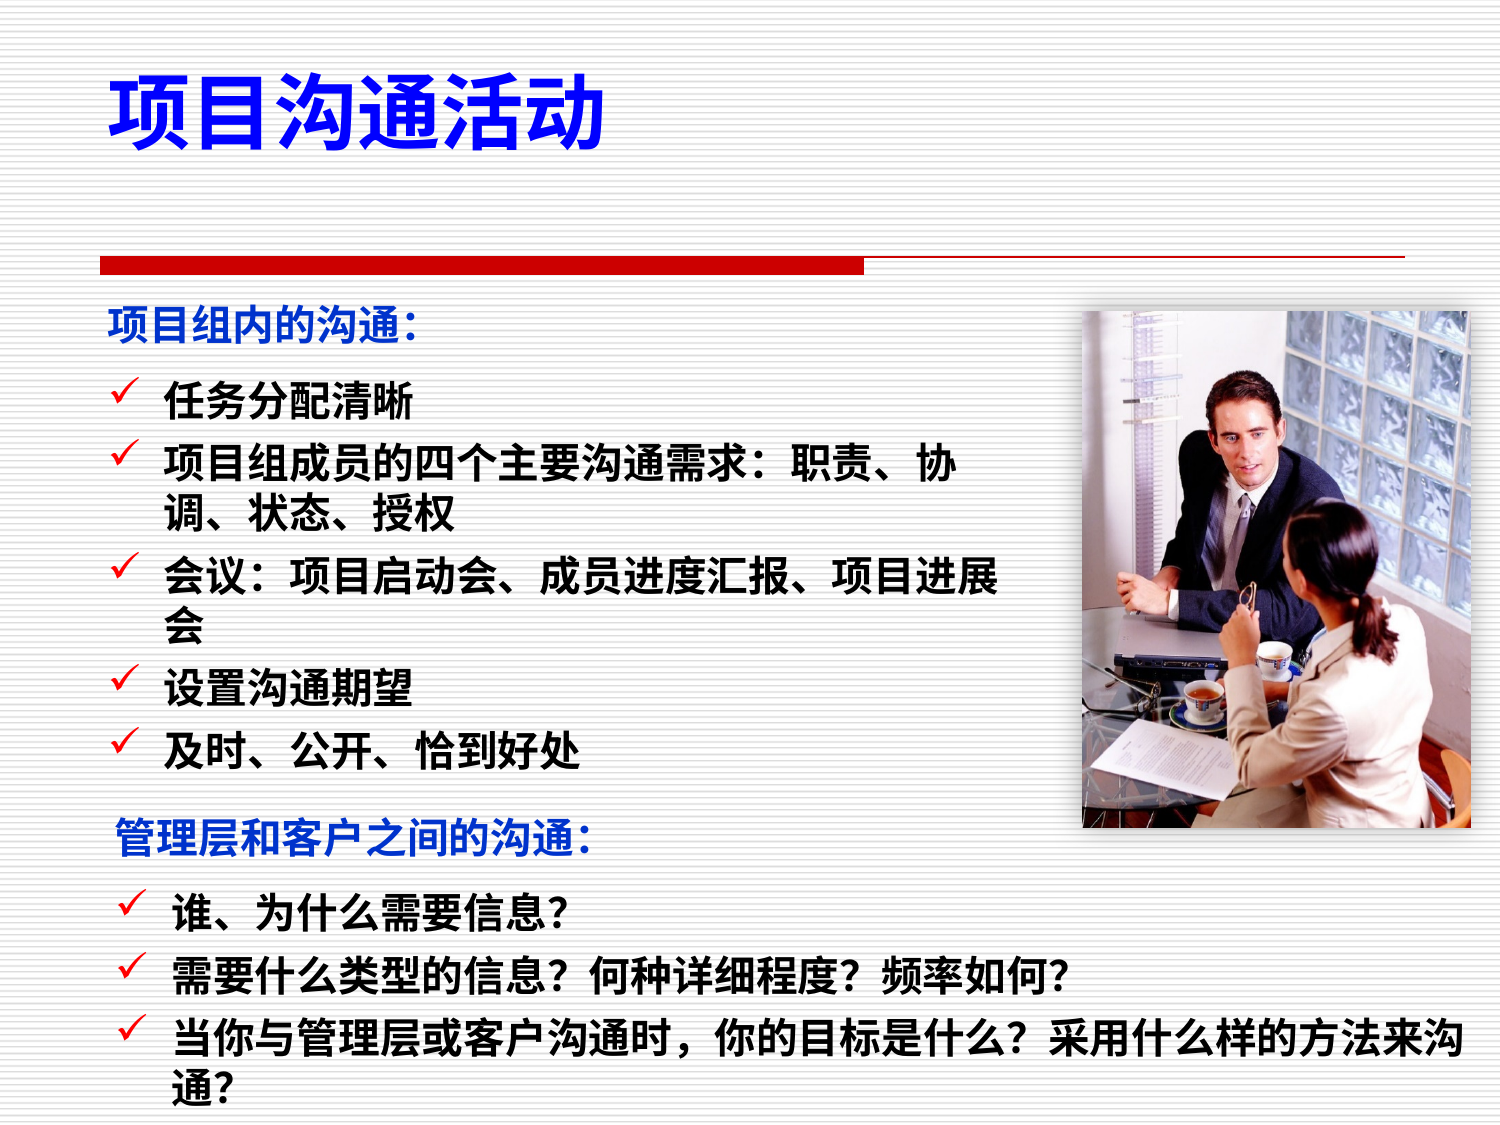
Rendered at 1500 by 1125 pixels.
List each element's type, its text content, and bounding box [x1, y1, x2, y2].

text_box 项目沟通活动 [92, 53, 1156, 163]
text_box 管理层和客户之间的沟通： 谁、为什么需要信息？ 需要什么类型的信息？何种详细程度？频率如何？ 当你与管理层或客户沟通时，你的目标是什么？采用什么样的方法来沟通？ [100, 804, 1489, 1120]
text_box 项目组内的沟通： 任务分配清晰 项目组成员的四个主要沟通需求：职责、协调、状态、授权 会议：项目启动会、成员进度汇报、项目进展会 设置沟通期望 及时、公开、恰到好处 [92, 291, 1046, 782]
slide_number 38 [1489, 1051, 1500, 1113]
picture [0, 0, 1500, 1125]
